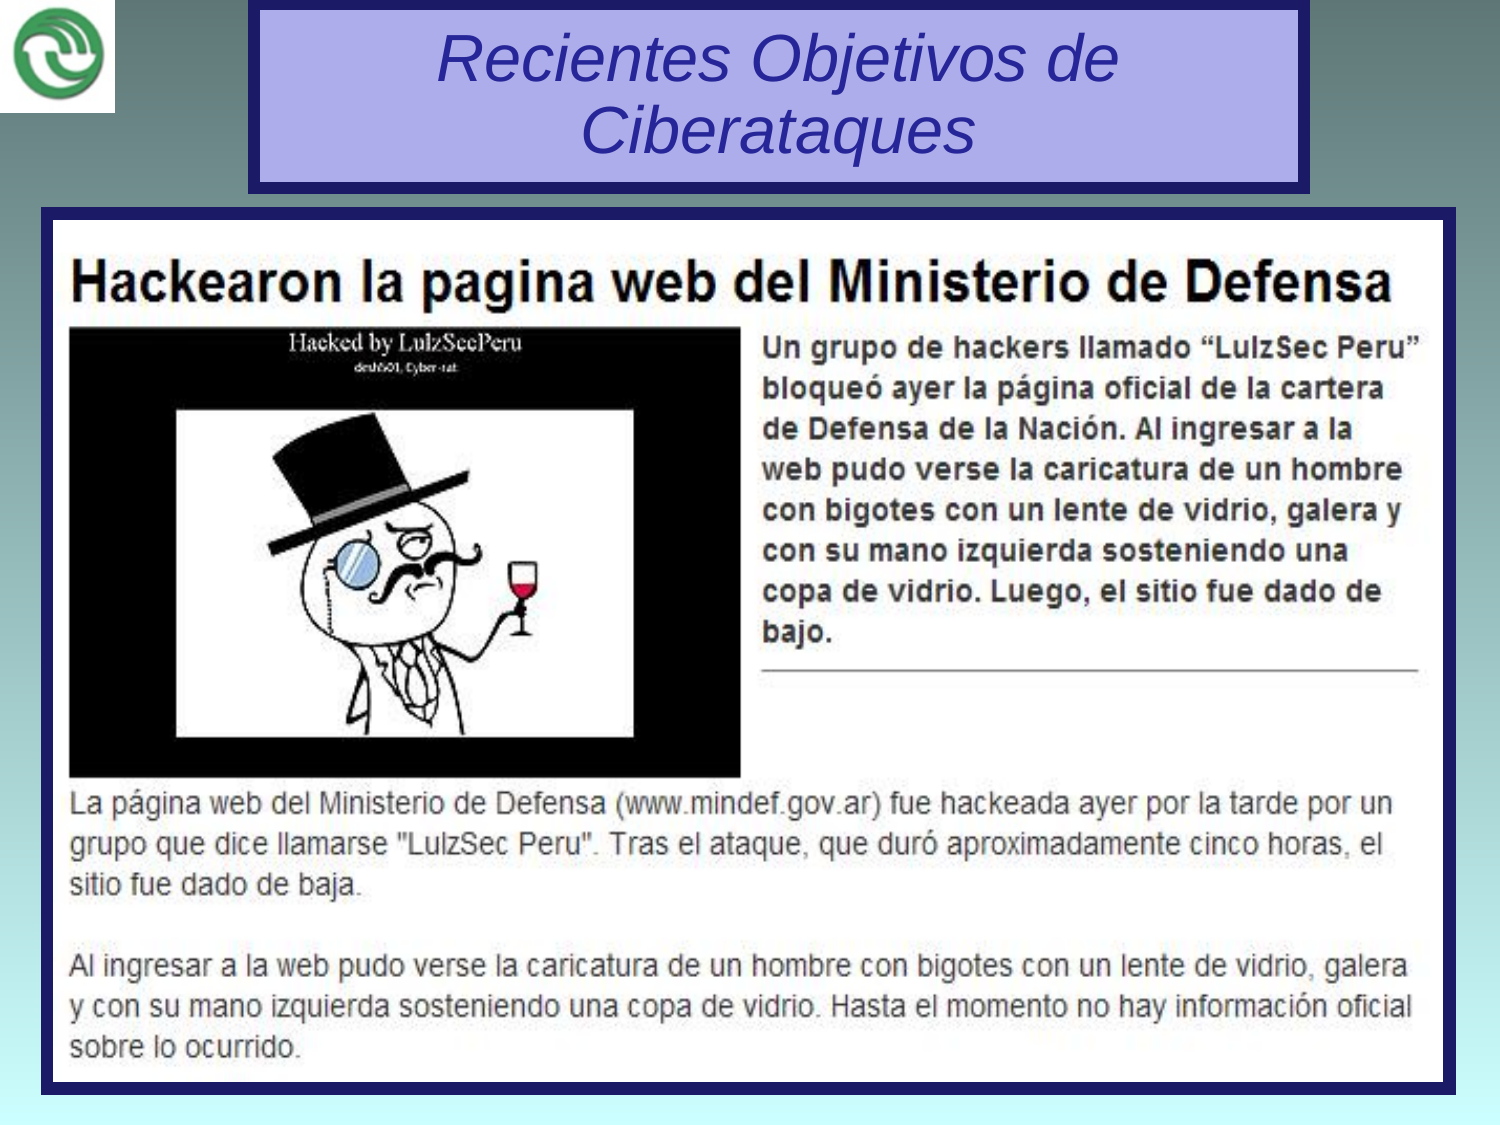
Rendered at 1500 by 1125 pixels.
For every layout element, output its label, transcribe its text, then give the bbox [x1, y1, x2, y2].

picture [0, 0, 115, 113]
picture [52, 219, 1444, 1083]
subtitle Recientes Objetivos de Ciberataques [253, 3, 1305, 189]
